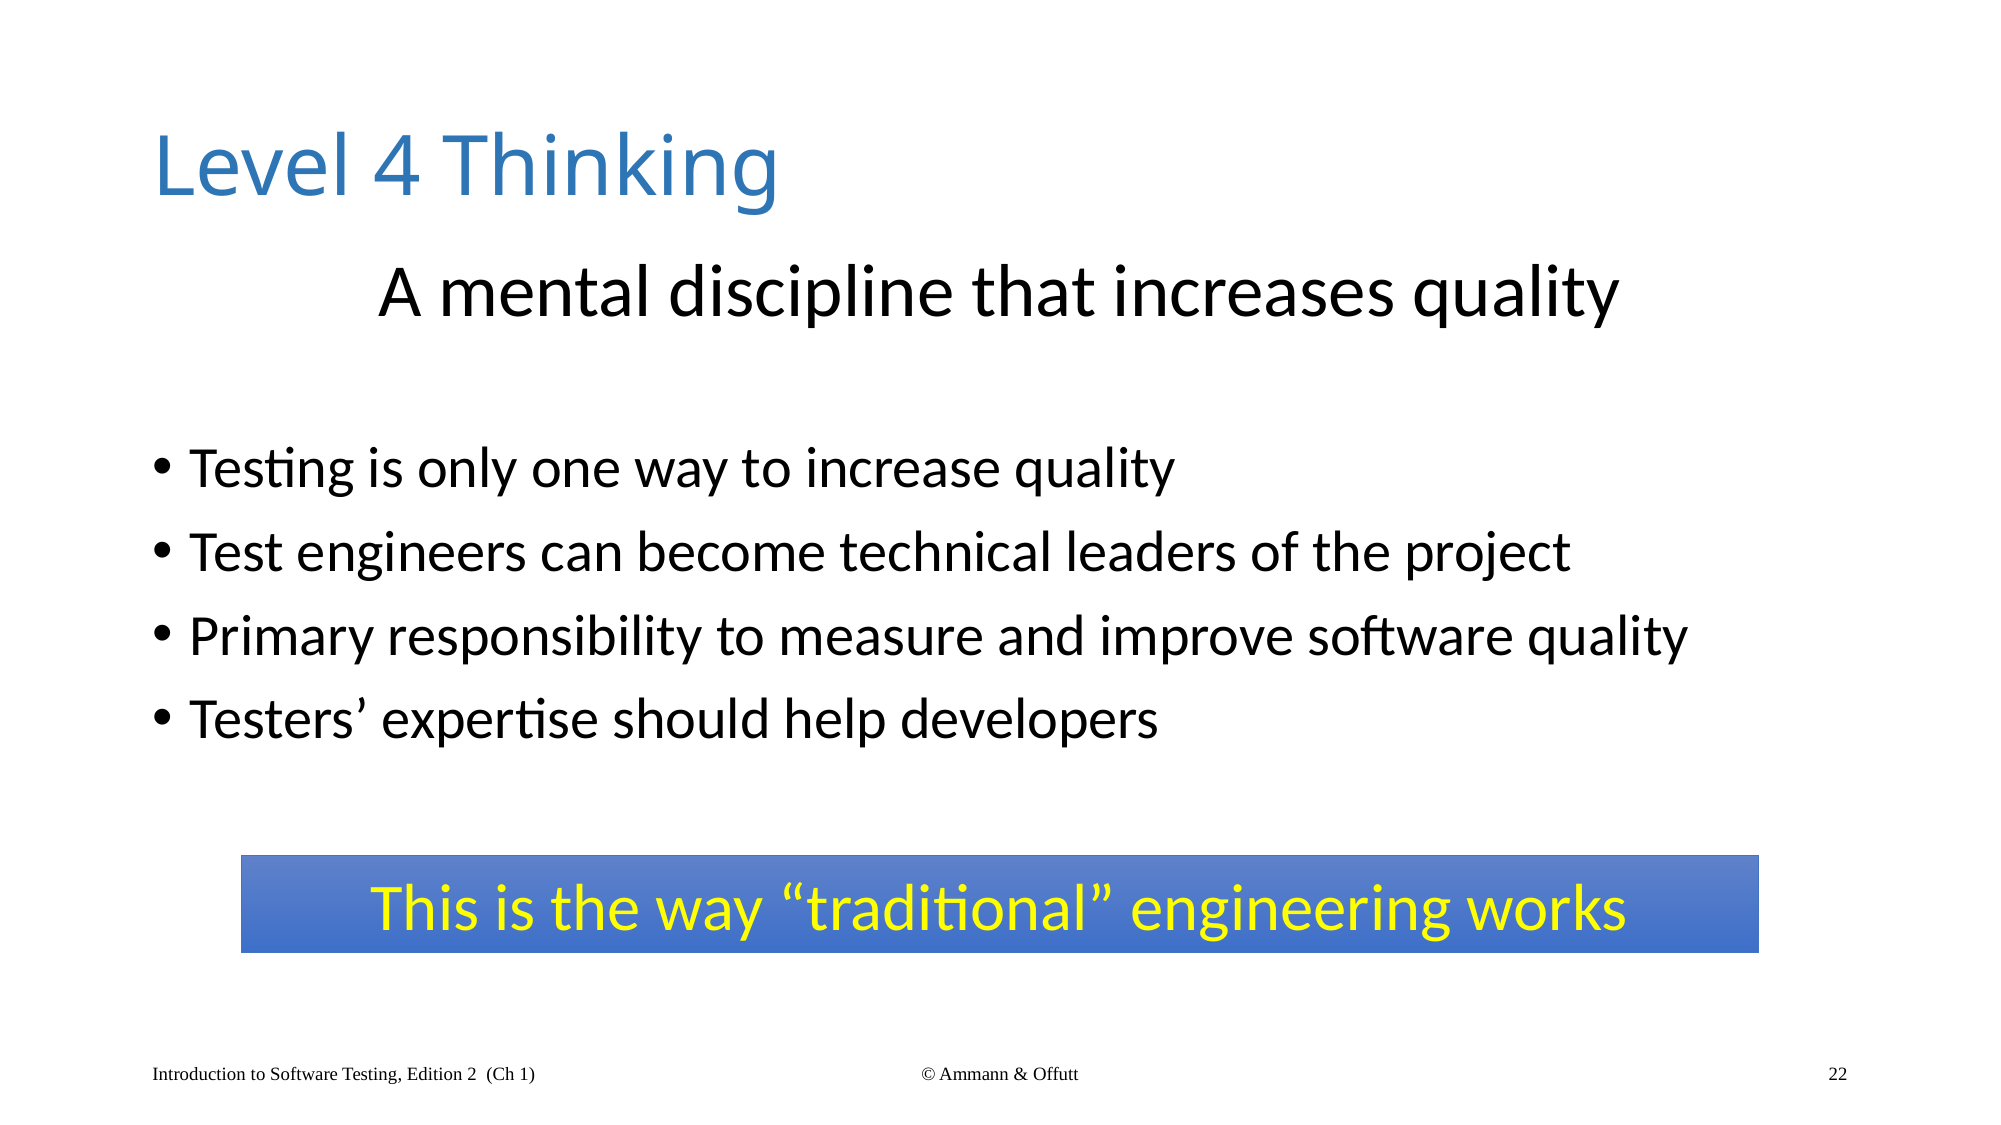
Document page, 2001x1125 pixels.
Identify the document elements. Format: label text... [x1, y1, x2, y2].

title Level 4 Thinking [137, 59, 1863, 244]
slide_number Introduction to Software Testing, Edition 2 (Ch 1) [137, 1042, 588, 1103]
text_box This is the way “traditional” engineering works [241, 855, 1759, 953]
footer © Ammann & Offutt [662, 1042, 1338, 1103]
slide_number 22 [1412, 1042, 1863, 1103]
list A mental discipline that increases quality Testing is only one way to increase quality Test engineers can become technical leaders of the project Primary responsibility to measure and improve software quality Testers’ expertise should help developers [137, 244, 1863, 958]
